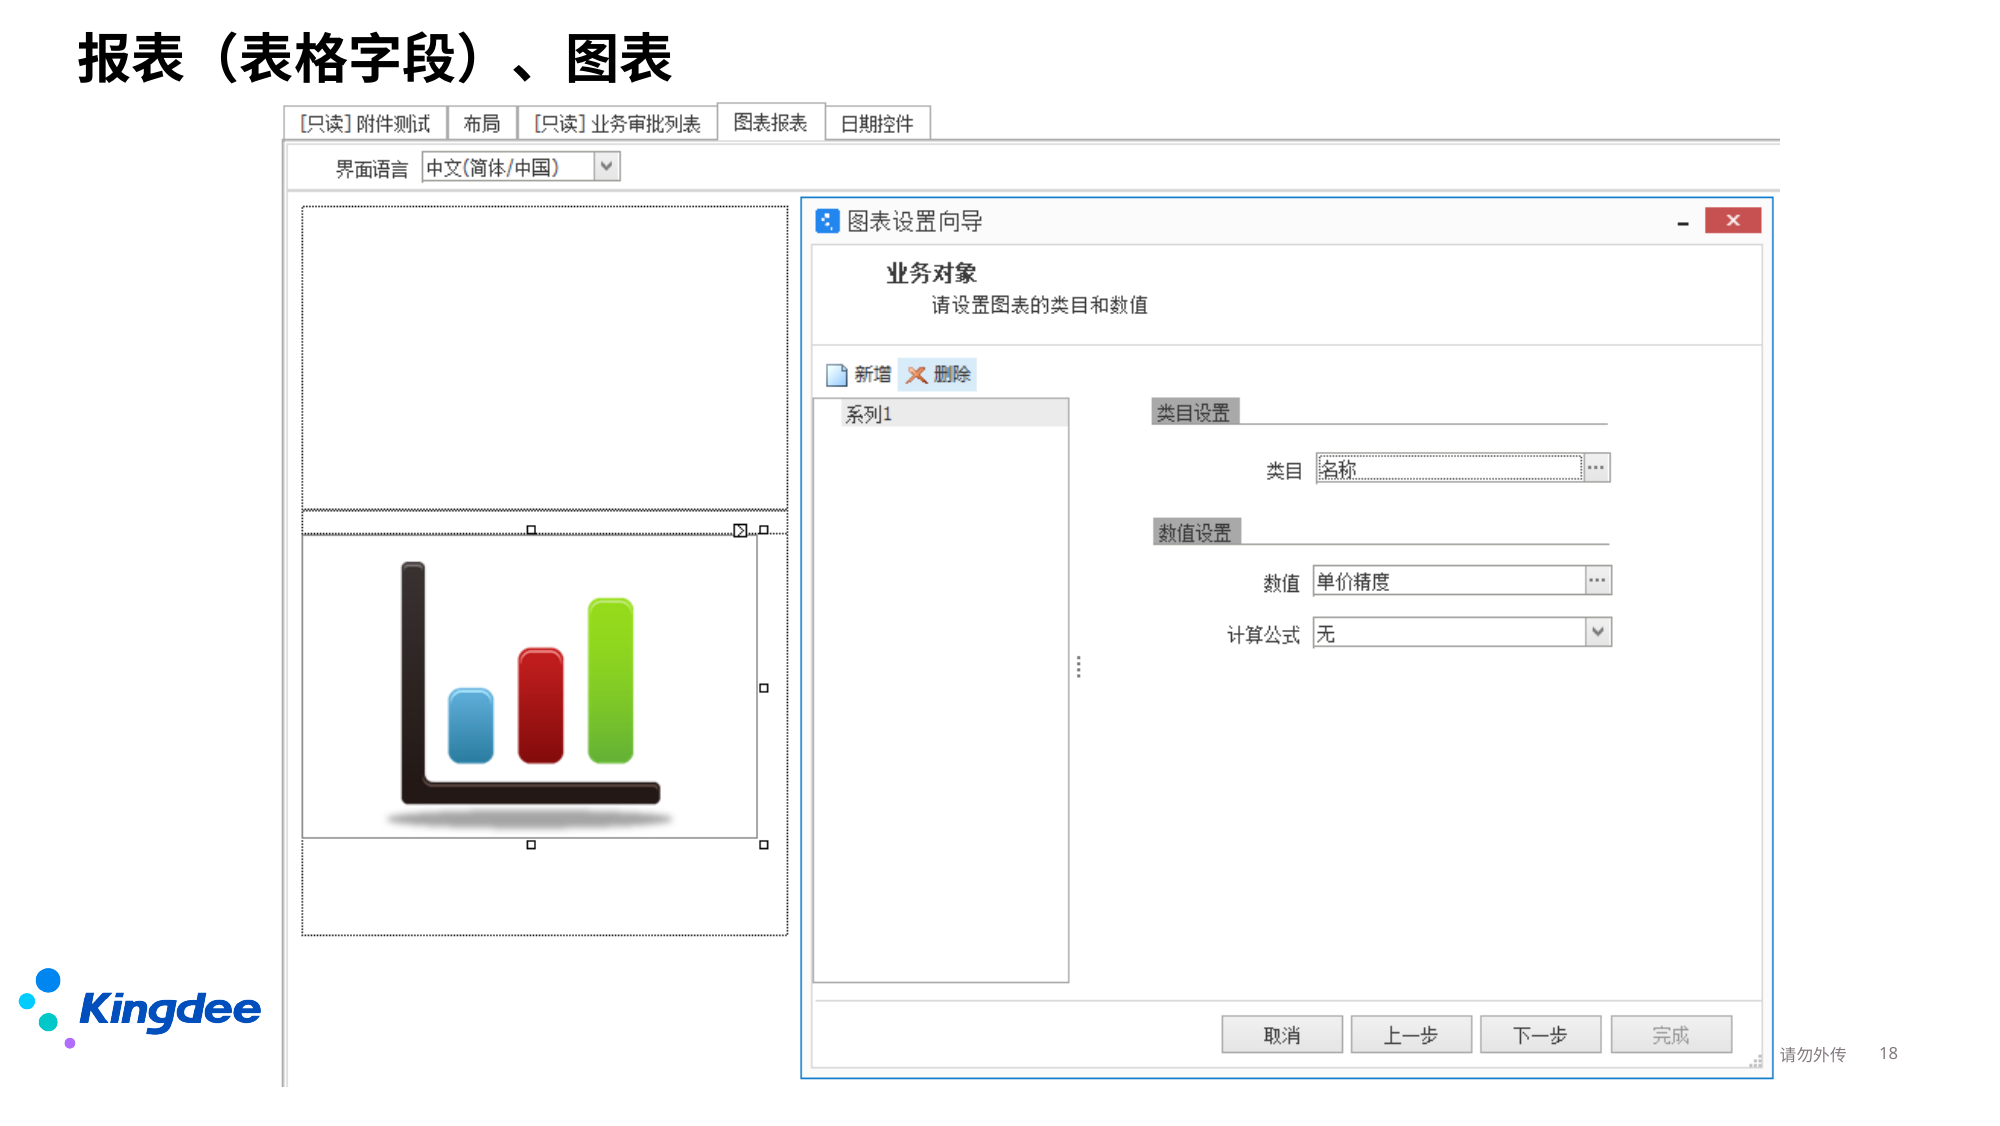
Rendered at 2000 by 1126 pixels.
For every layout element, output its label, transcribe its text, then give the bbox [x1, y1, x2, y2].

text_box 帮助企业快速发现业务瓶颈。 帮助企业发现人员瓶颈，督促效率提升。 [23, 790, 554, 1112]
picture [279, 101, 1780, 1088]
title 报表（表格字段）、图表 [0, 4, 1559, 110]
picture [18, 1004, 23, 1049]
picture [18, 967, 23, 998]
text_box 流程瓶颈分析 [1780, 1013, 1797, 1082]
